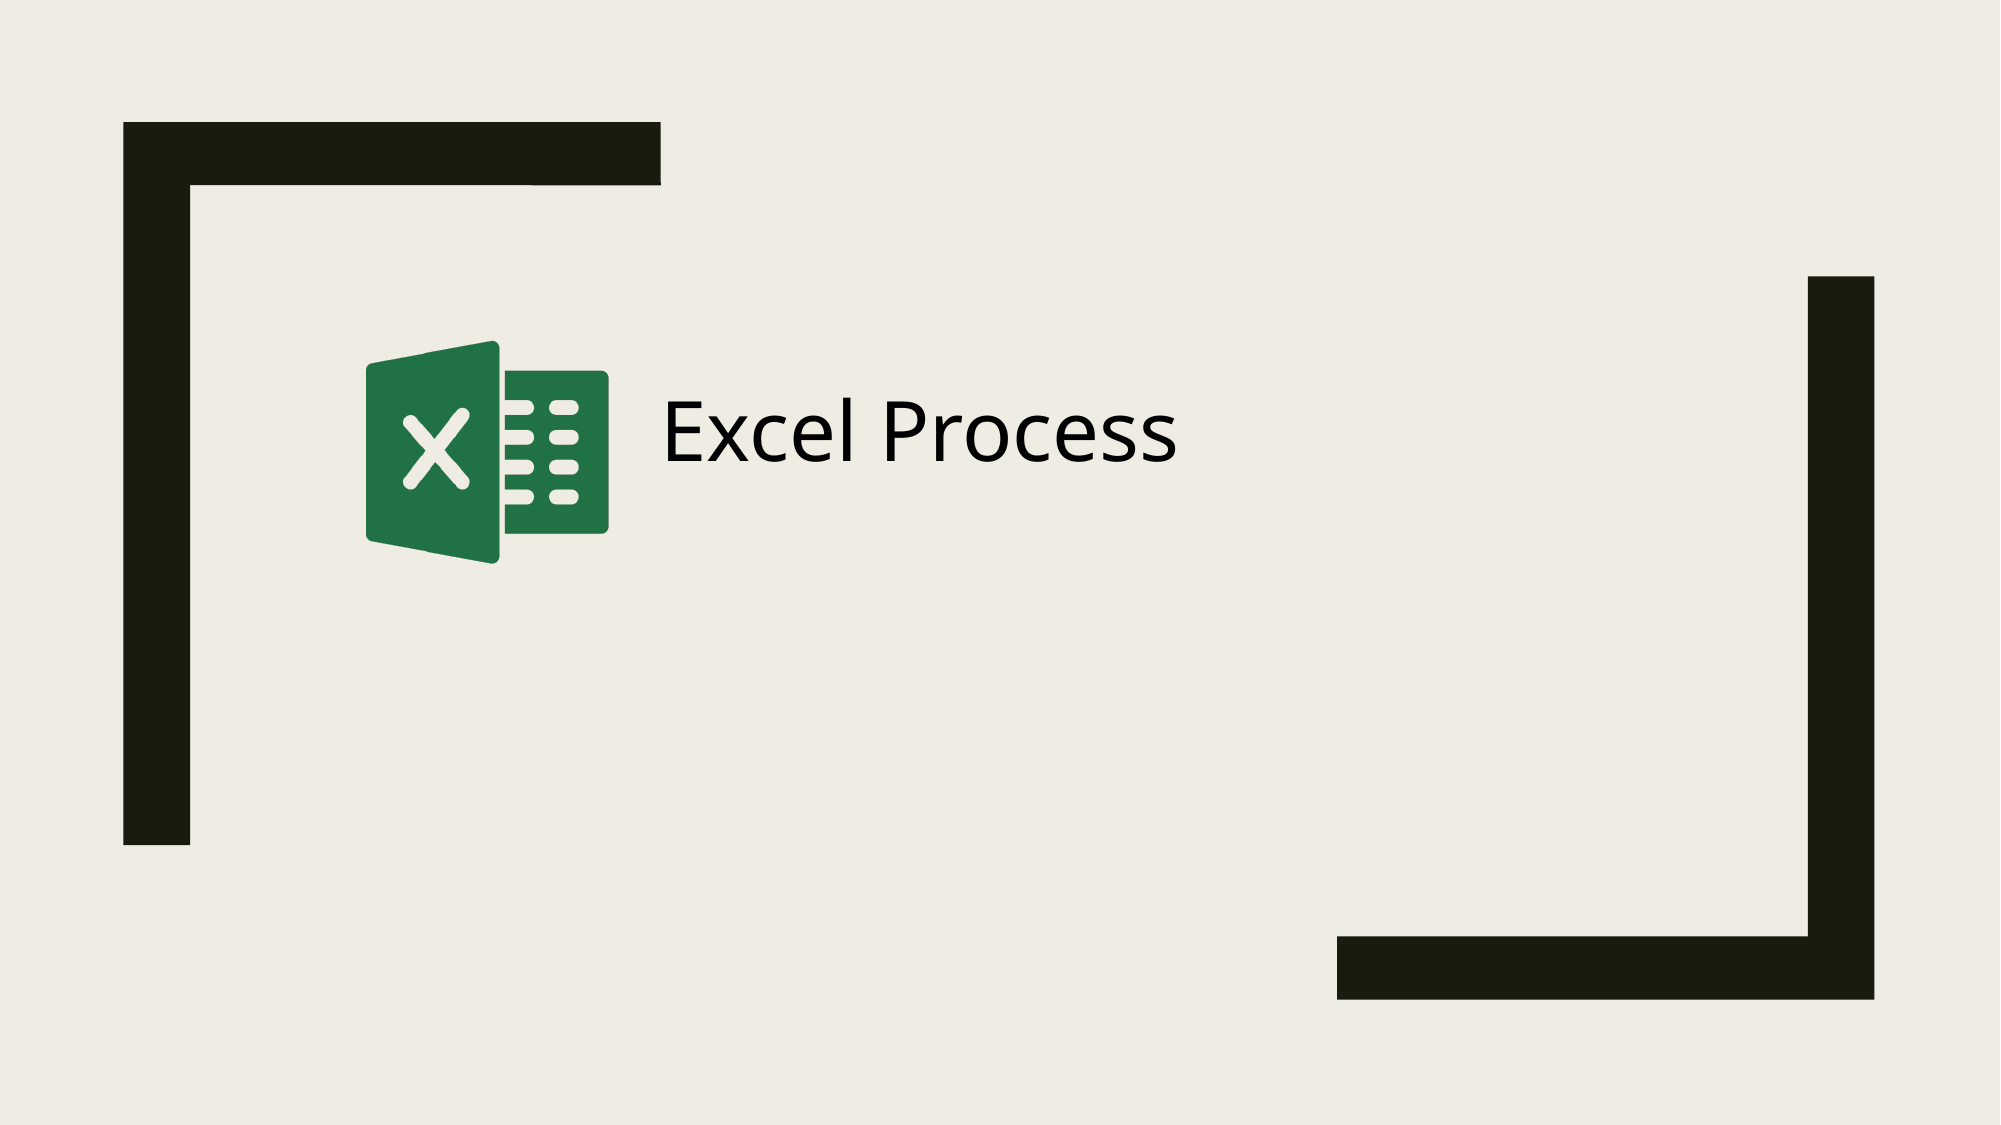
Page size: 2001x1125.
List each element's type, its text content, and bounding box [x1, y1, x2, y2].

picture [355, 320, 619, 585]
text_box Excel Process [646, 370, 1561, 486]
